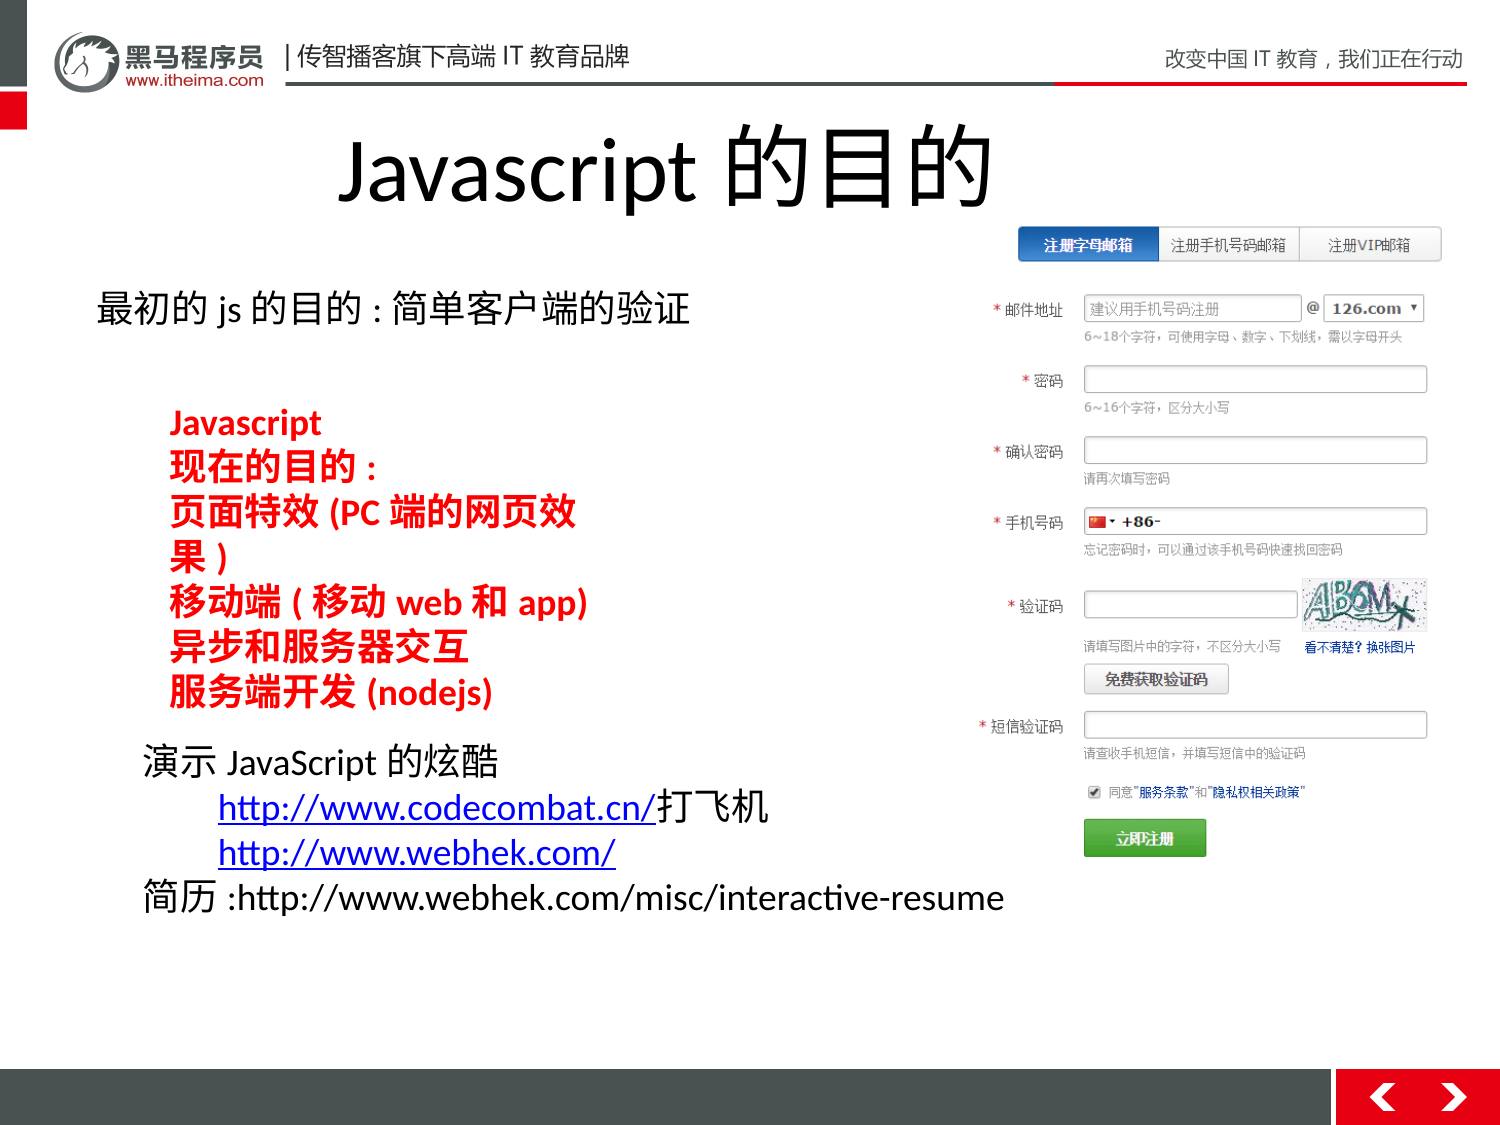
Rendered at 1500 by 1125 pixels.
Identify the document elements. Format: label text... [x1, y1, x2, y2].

title Javascript的目的 [0, 102, 1334, 238]
picture [0, 0, 1500, 1125]
text_box Javascript 现在的目的: 页面特效(PC端的网页效果) 移动端(移动web和app) 异步和服务器交互 服务端开发(nodejs) [155, 390, 648, 721]
text_box 最初的js的目的:简单客户端的验证 [81, 277, 851, 338]
text_box 演示JavaScript的炫酷 http://www.codecombat.cn/打飞机 http://www.webhek.com/ 简历:http://www.webhek.com/misc/interactive-resume [128, 730, 1167, 926]
